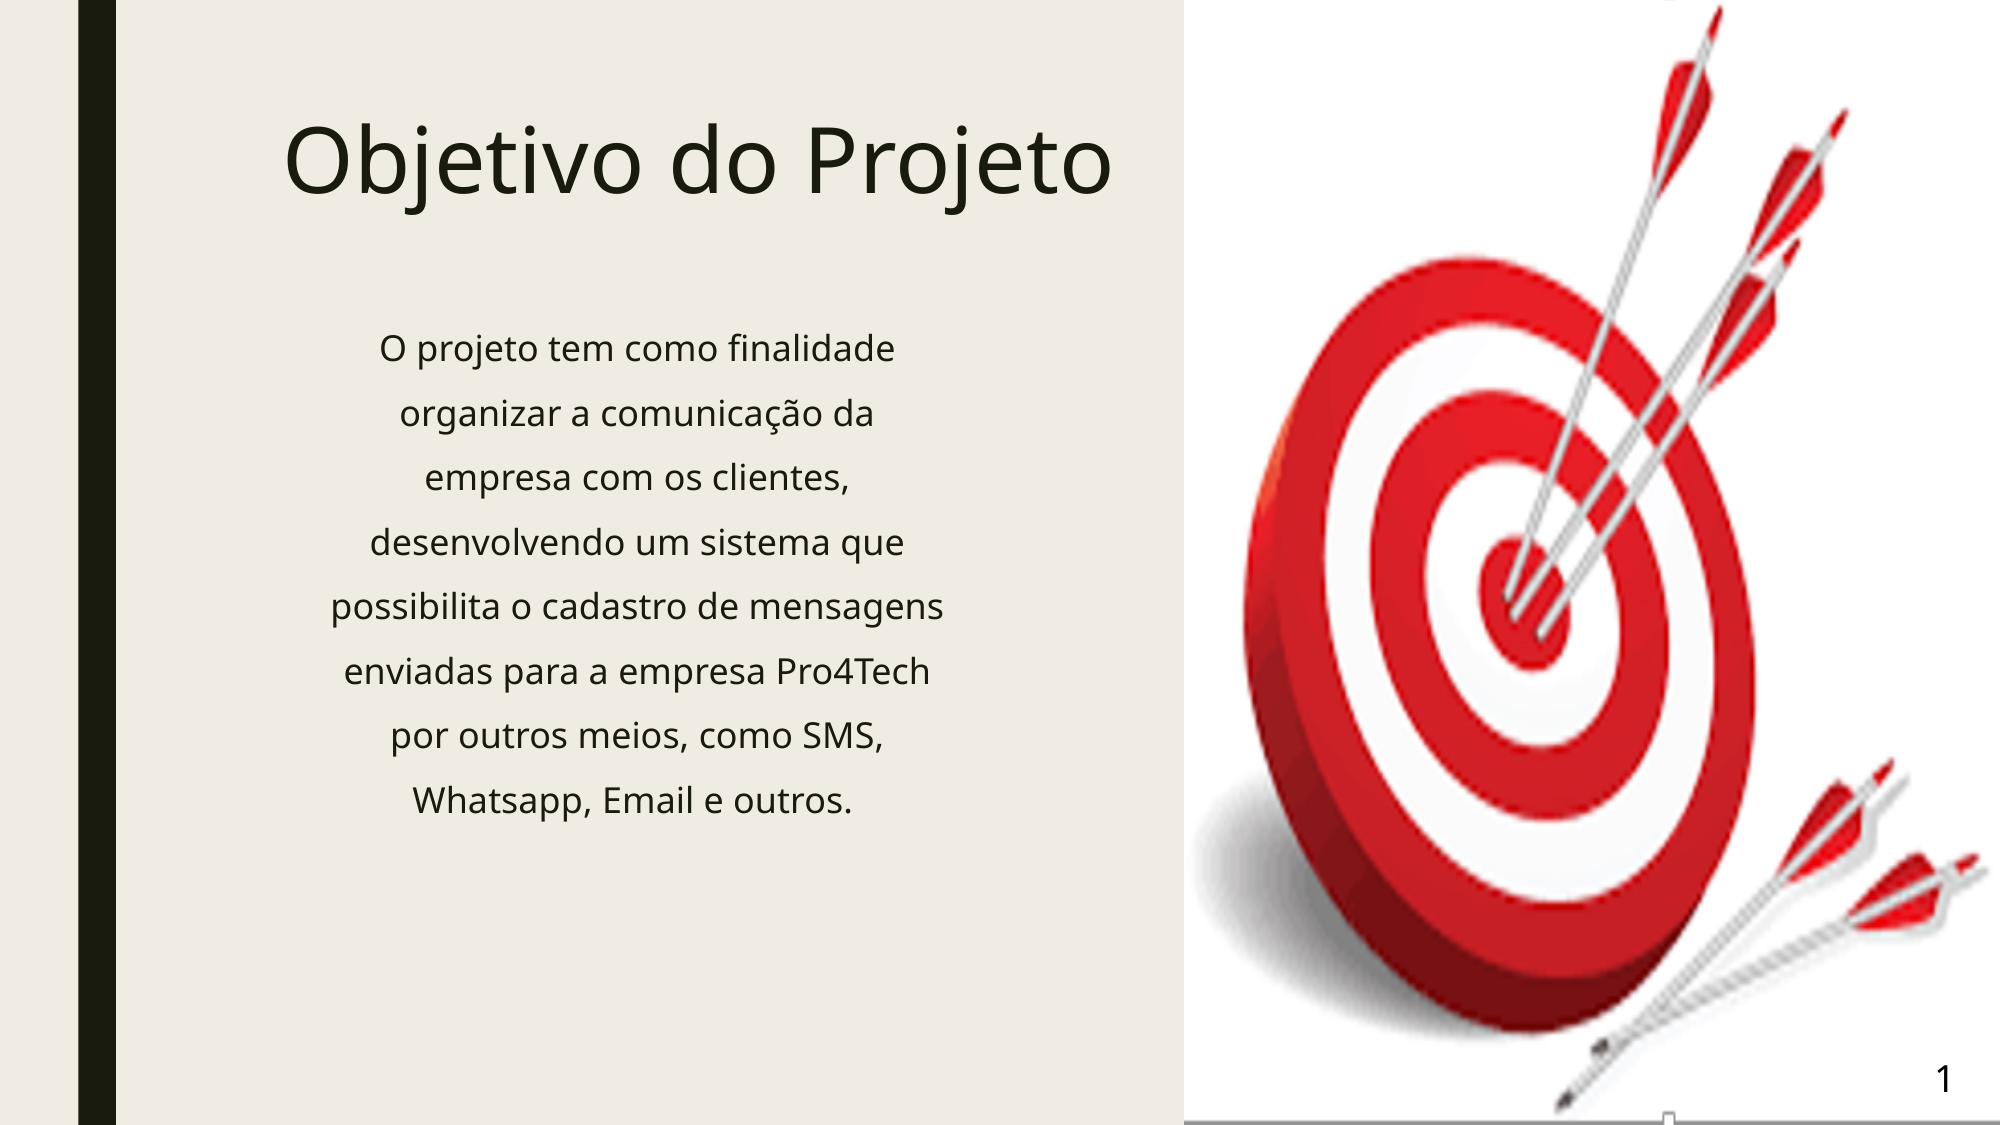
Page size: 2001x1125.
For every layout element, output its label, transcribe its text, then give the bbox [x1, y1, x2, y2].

list O projeto tem como finalidade organizar a comunicação da empresa com os clientes, desenvolvendo um sistema que possibilita o cadastro de mensagens enviadas para a empresa Pro4Tech por outros meios, como SMS, Whatsapp, Email e outros. [314, 296, 961, 885]
title Objetivo do Projeto [267, 108, 1184, 352]
picture [1184, 0, 2000, 1125]
